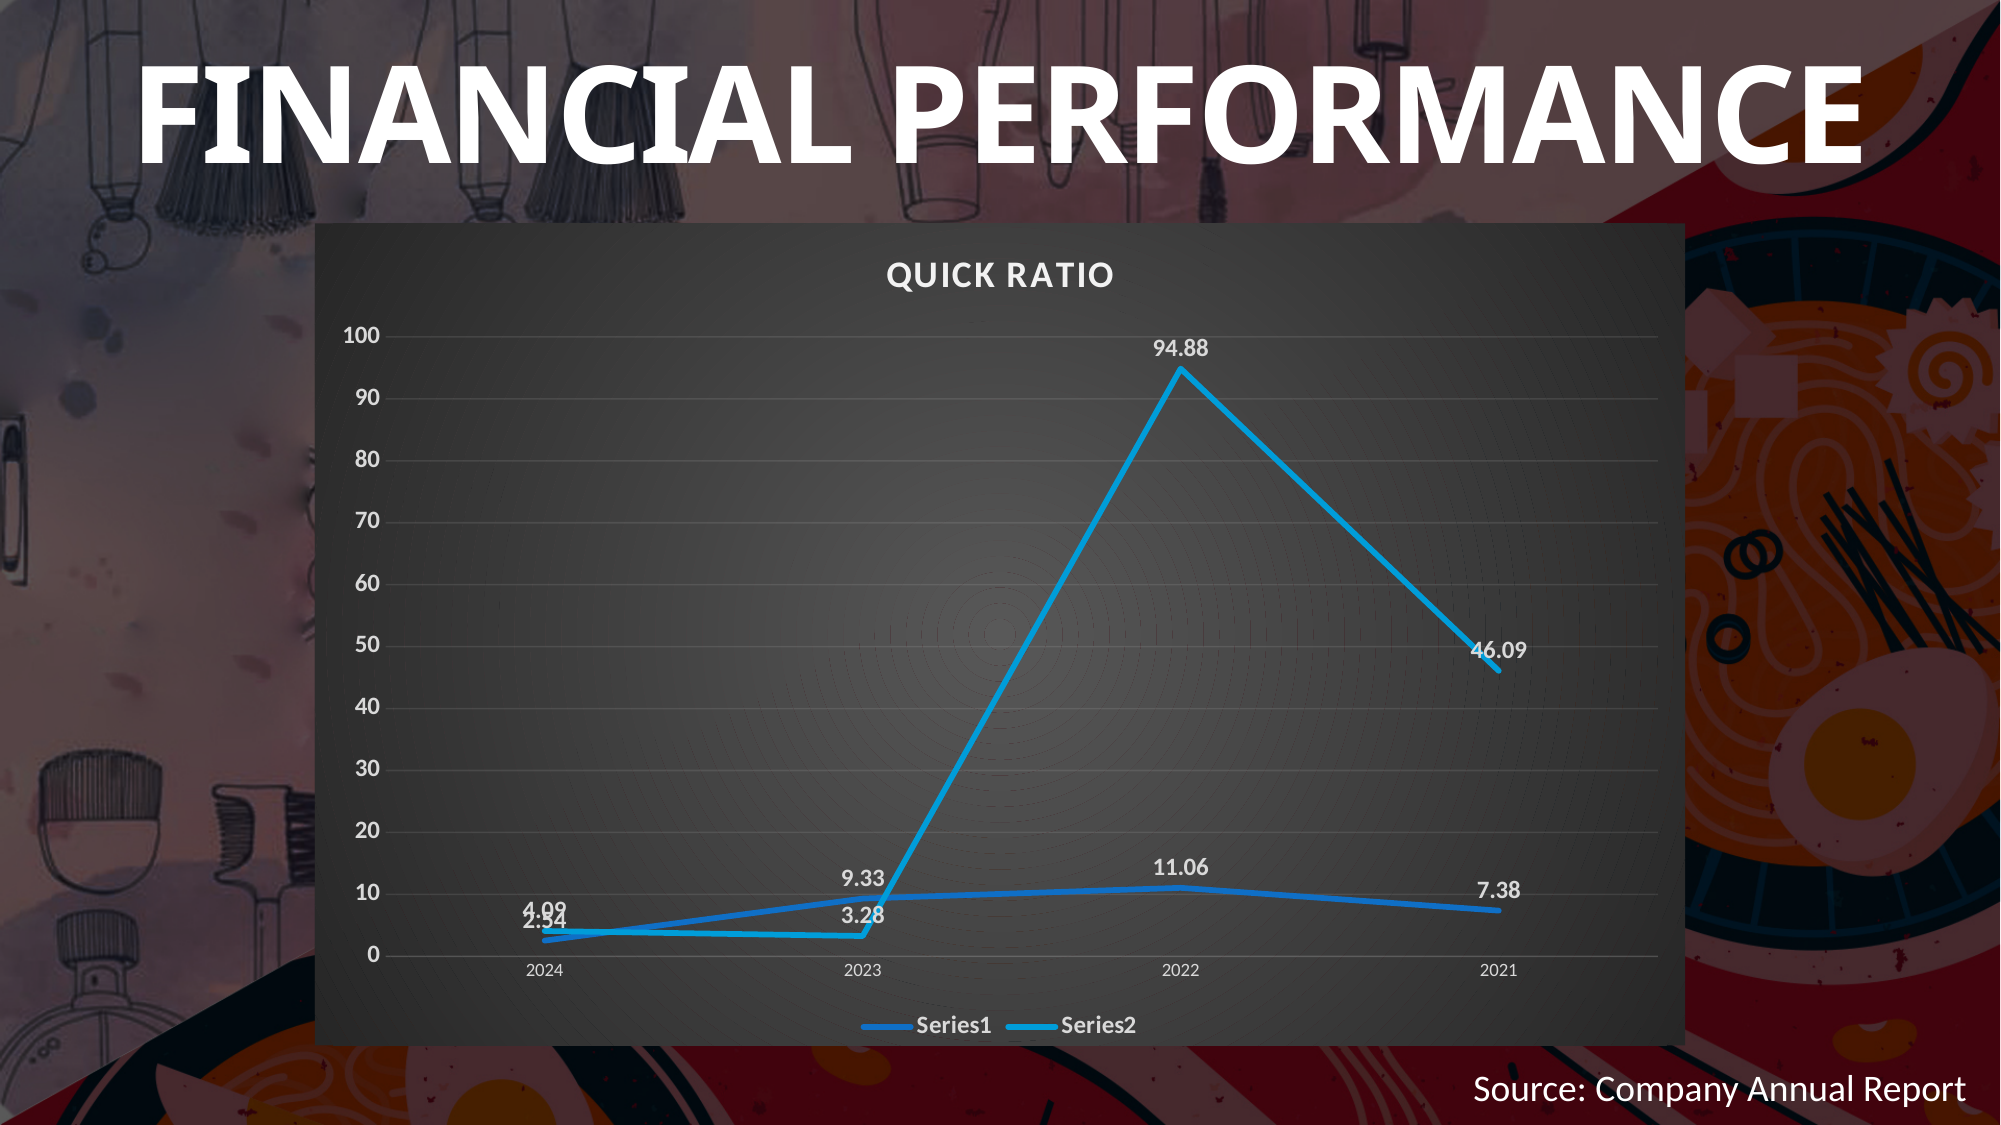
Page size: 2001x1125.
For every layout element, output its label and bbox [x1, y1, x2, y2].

picture [0, 0, 2001, 1125]
chart [314, 223, 1686, 1046]
